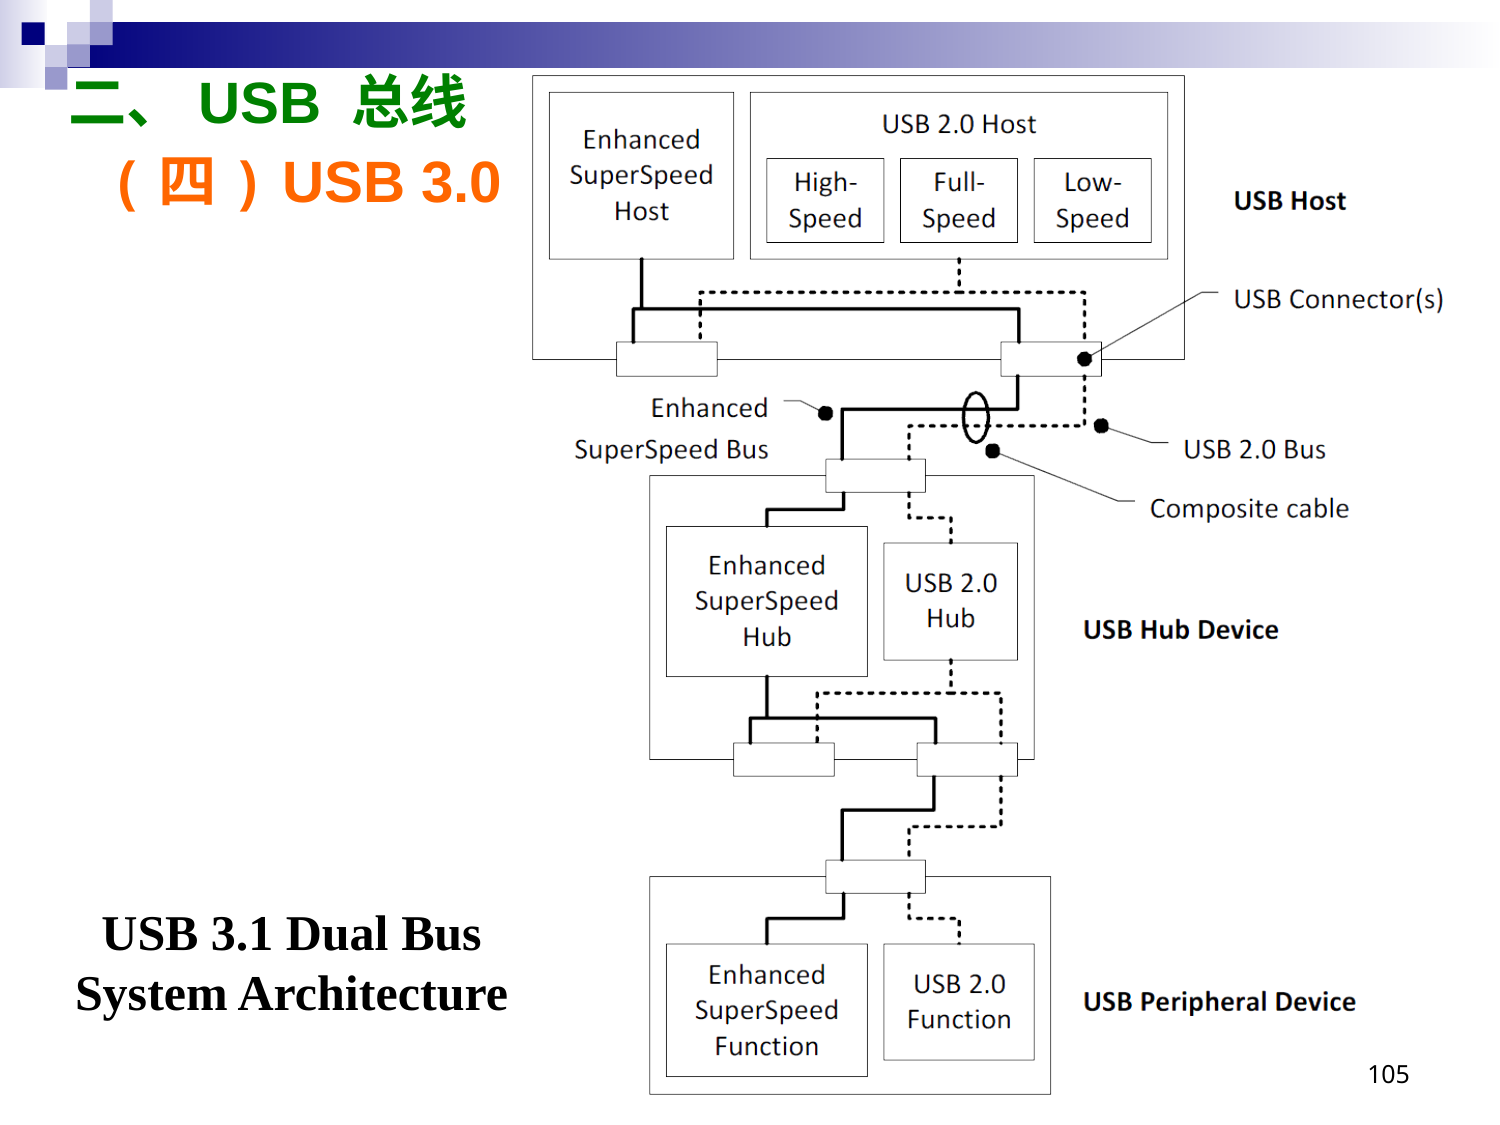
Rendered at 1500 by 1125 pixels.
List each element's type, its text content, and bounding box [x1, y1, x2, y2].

text_box (四) USB 3.0 [94, 136, 518, 222]
list USB 3.1 Dual Bus System Architecture [46, 893, 520, 1036]
title 二、USB 总线 [52, 62, 1471, 138]
picture [525, 69, 1448, 1101]
